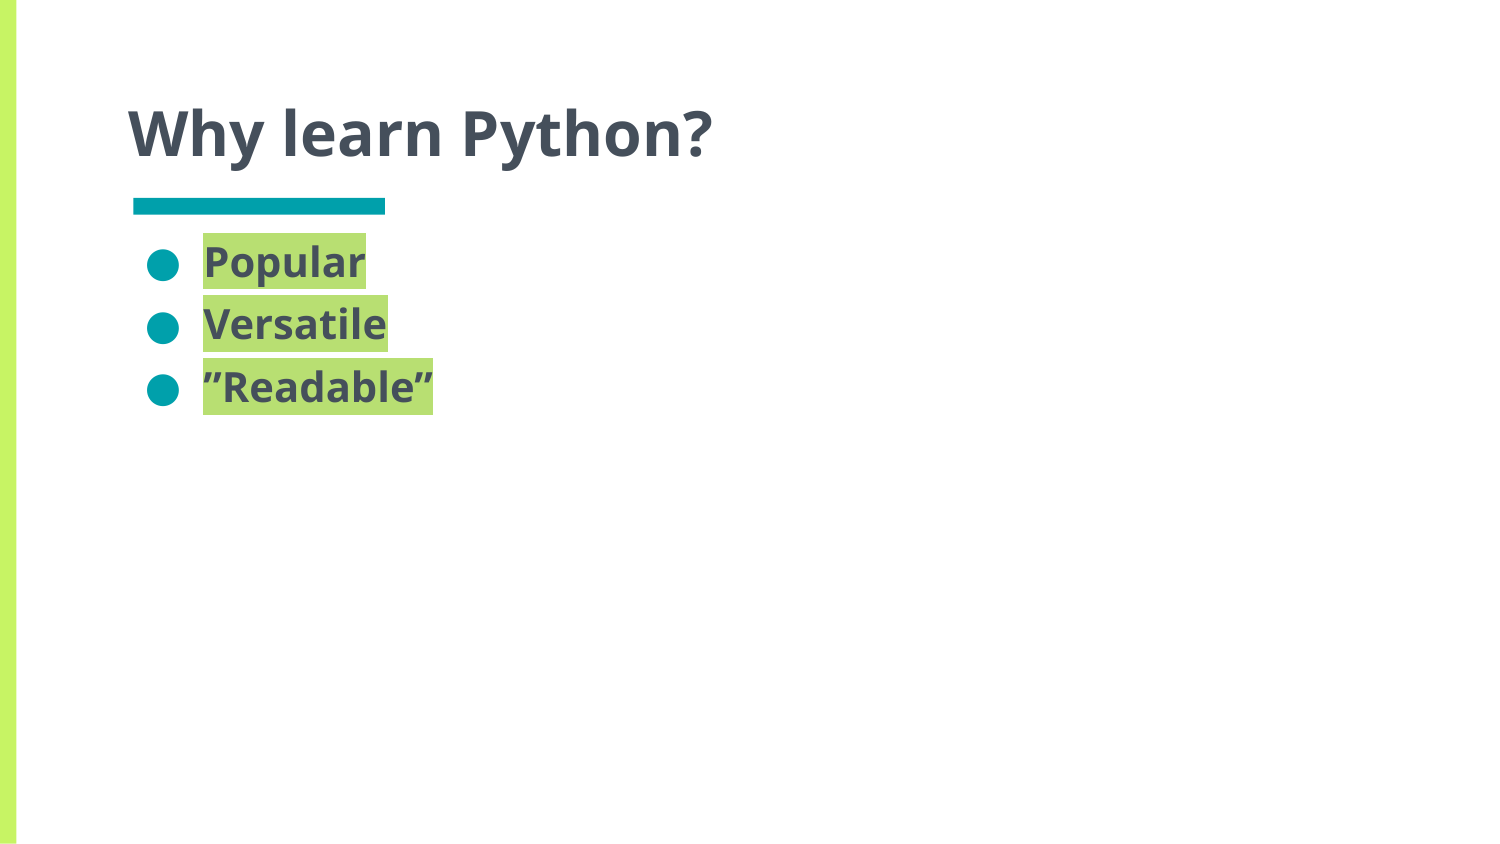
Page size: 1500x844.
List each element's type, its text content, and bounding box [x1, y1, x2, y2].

list Popular Versatile ”Readable” [113, 220, 1387, 692]
title Why learn Python? [113, 24, 1387, 184]
